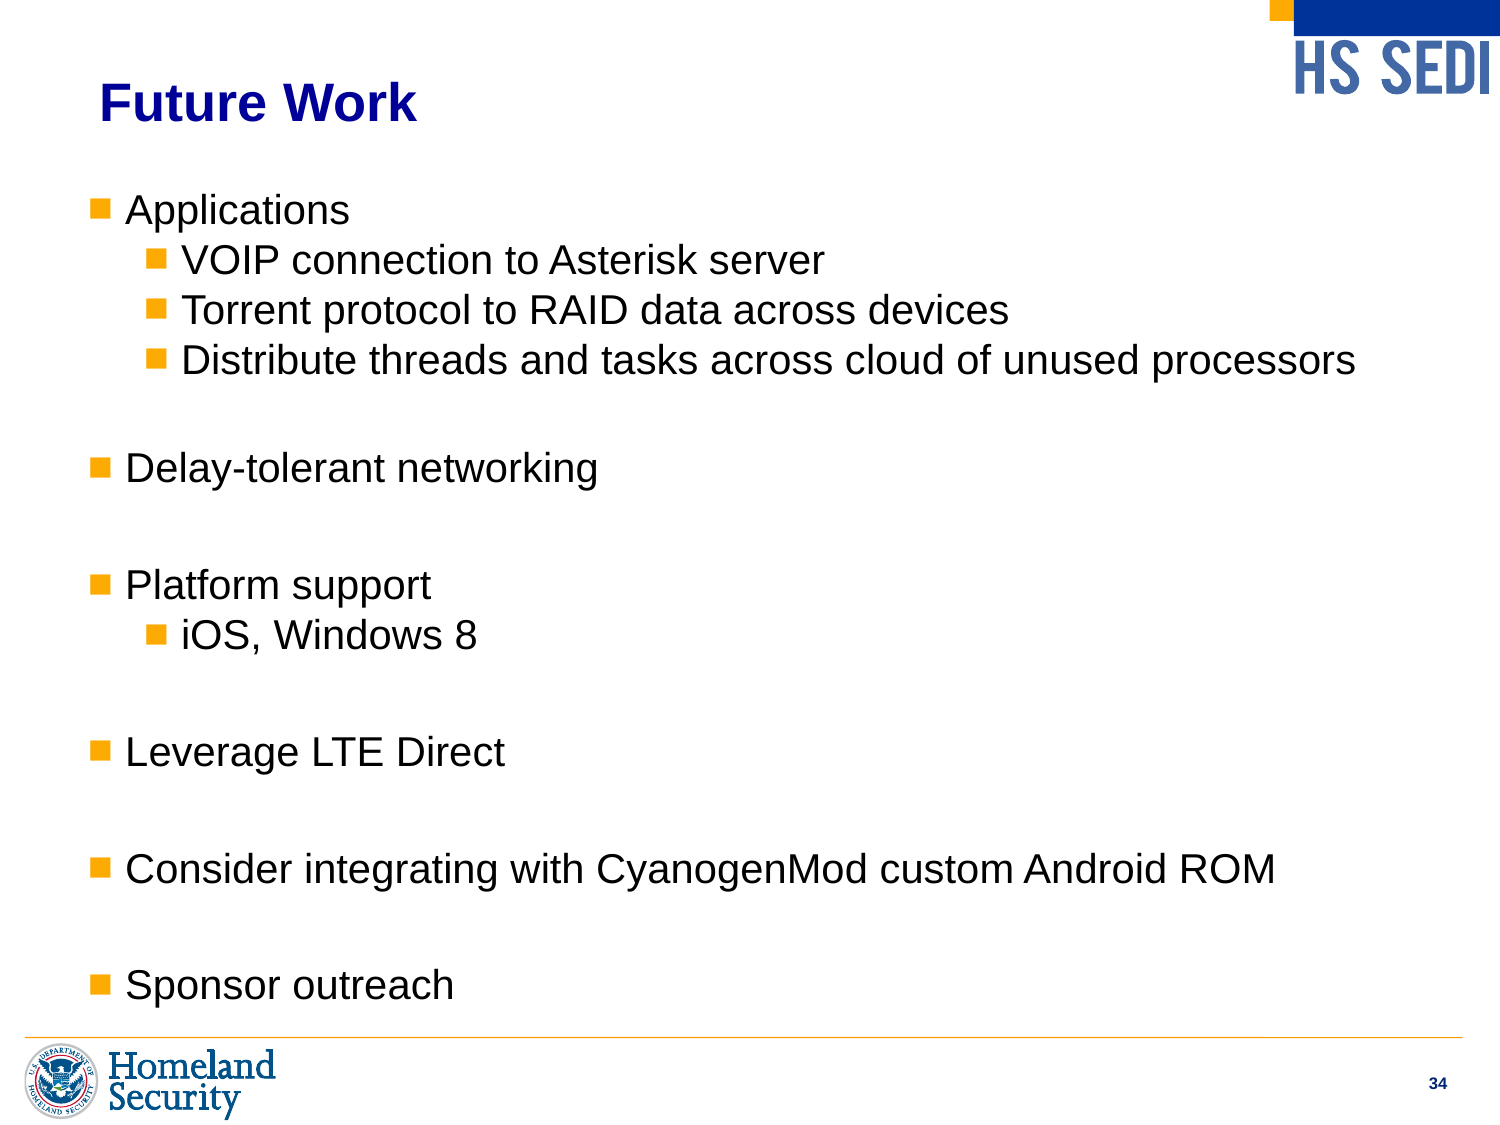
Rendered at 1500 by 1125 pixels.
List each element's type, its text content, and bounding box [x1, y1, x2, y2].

list [93, 965, 1357, 1004]
slide_number 34 [1374, 1068, 1463, 1094]
text_box Applications VOIP connection to Asterisk server Torrent protocol to RAID data across devices Distribute threads and tasks across cloud of unused processors Delay-tolerant networking Platform support iOS, Windows 8 Leverage LTE Direct Consider integrating with CyanogenMod custom Android ROM Sponsor outreach [72, 183, 1472, 965]
title Future Work [84, 62, 1260, 151]
